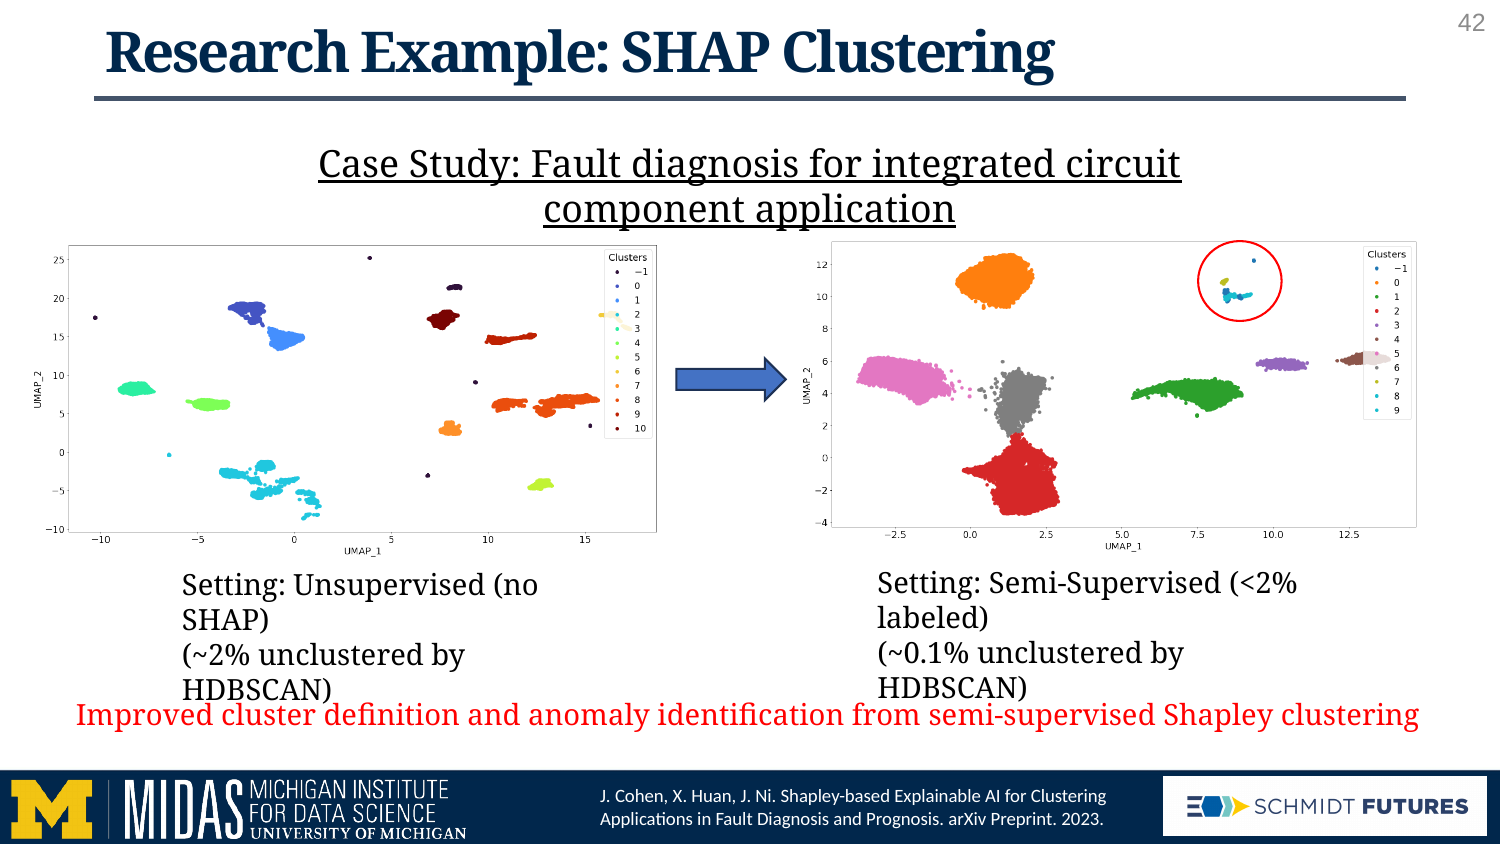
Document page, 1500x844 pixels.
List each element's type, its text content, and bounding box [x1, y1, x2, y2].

title Research Example: SHAP Clustering [94, 17, 1406, 87]
text_box [675, 355, 788, 403]
text_box Setting: Semi-Supervised (<2% labeled) (~0.1% unclustered by HDBSCAN) [862, 558, 1345, 688]
text_box Case Study: Fault diagnosis for integrated circuit component application [201, 132, 1299, 238]
picture [788, 235, 1419, 558]
picture [0, 767, 1500, 844]
picture [29, 241, 660, 560]
text_box Improved cluster definition and anomaly identification from semi-supervised Shapley clustering [61, 688, 1444, 739]
slide_number 42 [1163, 0, 1500, 45]
text_box J. Cohen, X. Huan, J. Ni. Shapley-based Explainable AI for Clustering Applications in Fault Diagnosis and Prognosis. arXiv Preprint. 2023. [585, 776, 1181, 837]
text_box Setting: Unsupervised (no SHAP) (~2% unclustered by HDBSCAN) [167, 560, 598, 688]
